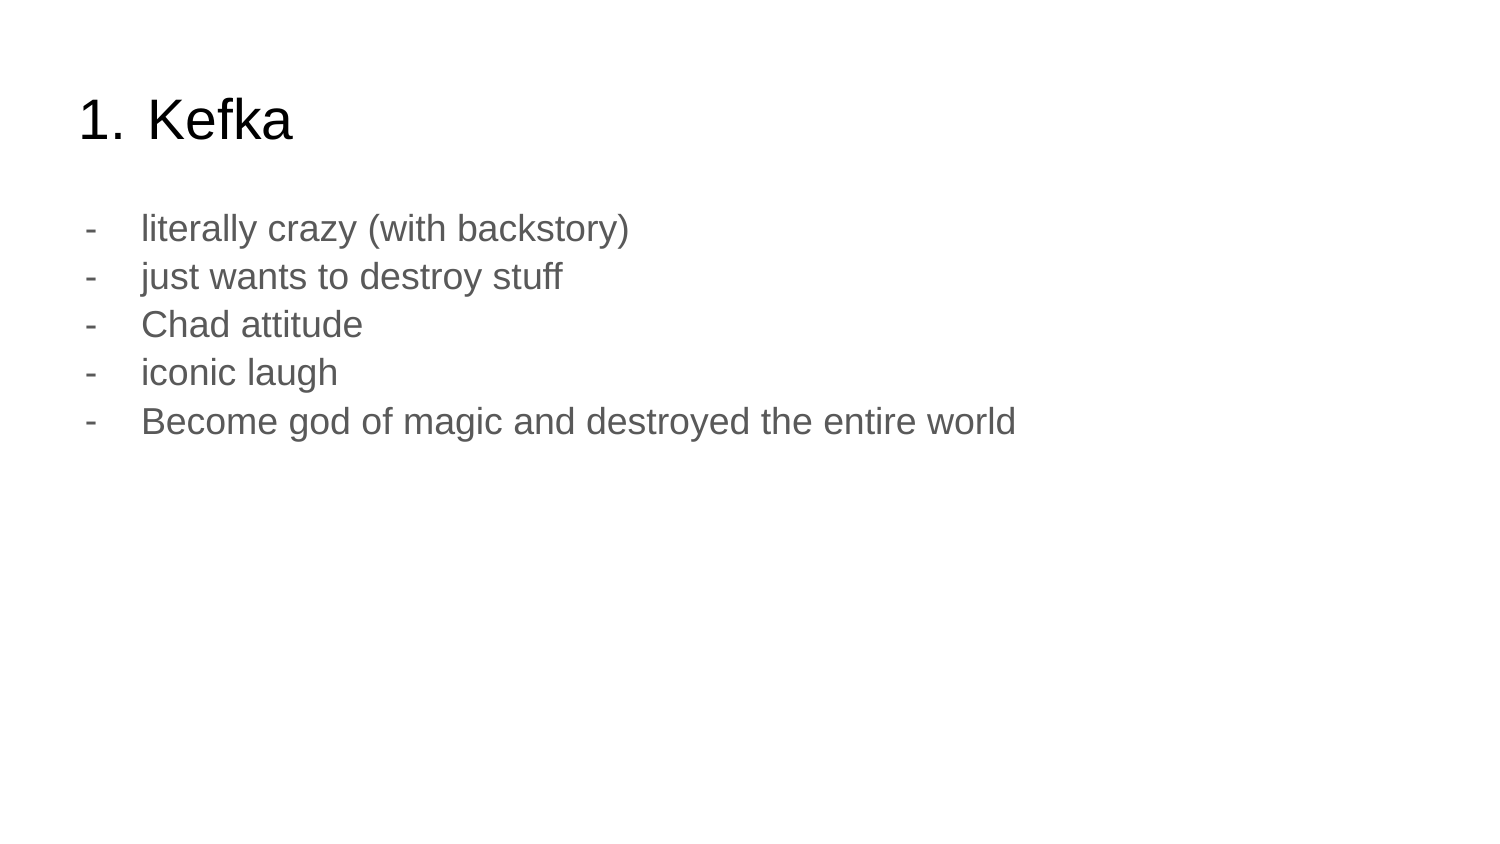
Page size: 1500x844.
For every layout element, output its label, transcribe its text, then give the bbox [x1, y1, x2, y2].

title Kefka [51, 72, 1449, 167]
list literally crazy (with backstory) just wants to destroy stuff Chad attitude iconic laugh Become god of magic and destroyed the entire world [51, 185, 1449, 747]
